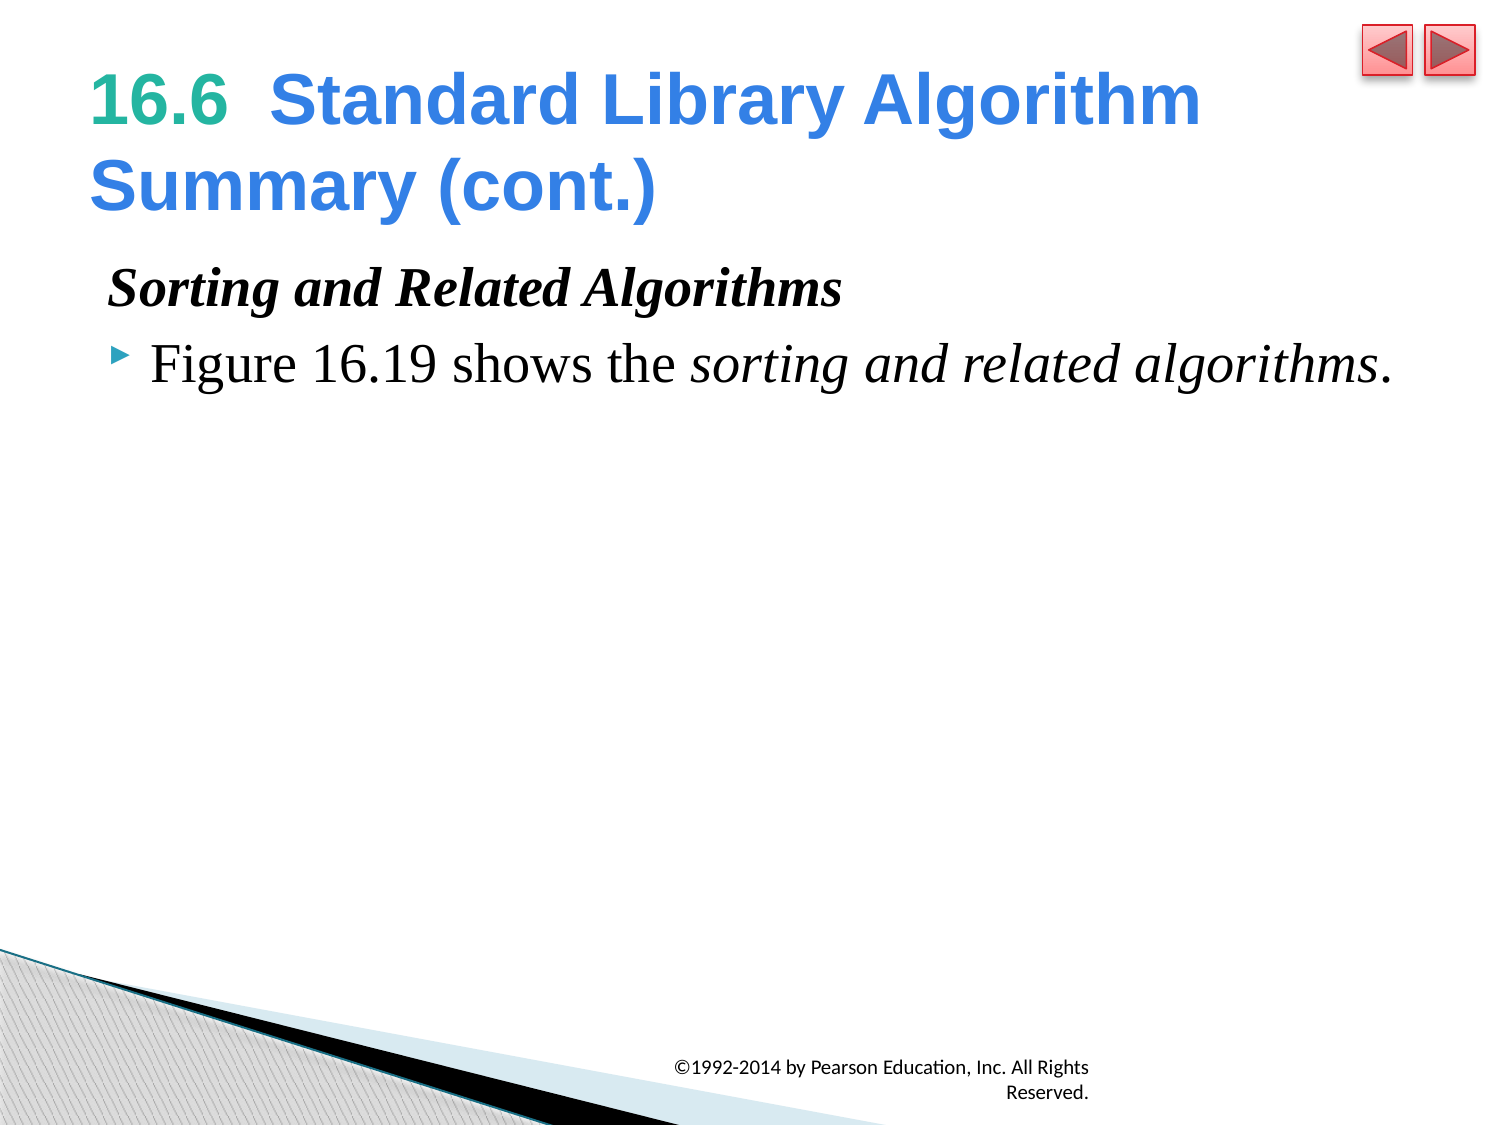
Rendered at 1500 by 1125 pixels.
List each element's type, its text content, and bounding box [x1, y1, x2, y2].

footer ©1992-2014 by Pearson Education, Inc. All Rights Reserved. [650, 1051, 1105, 1112]
title 16.6 Standard Library Algorithm Summary (cont.) [75, 45, 1425, 233]
list Sorting and Related Algorithms Figure 16.19 shows the sorting and related algorithms. [75, 242, 1425, 986]
